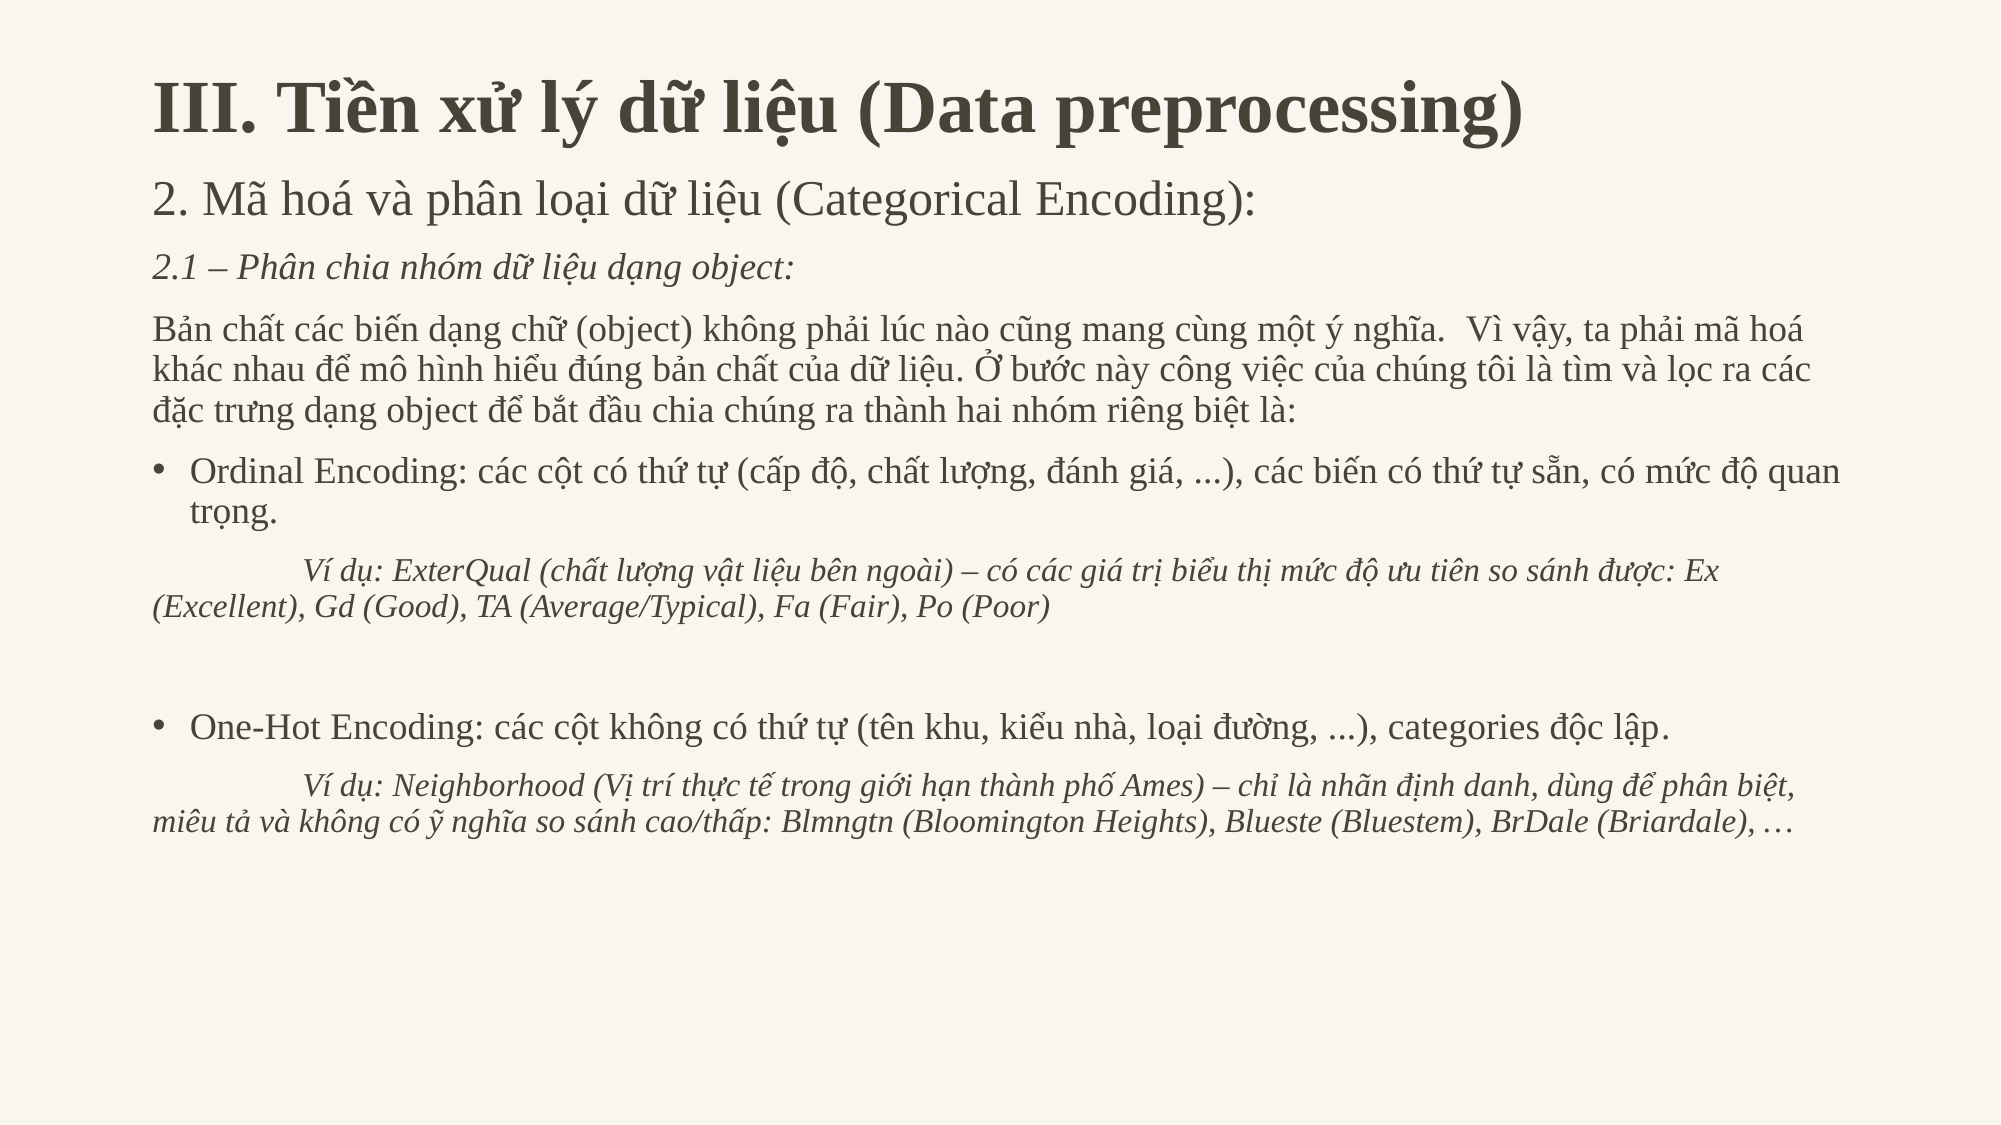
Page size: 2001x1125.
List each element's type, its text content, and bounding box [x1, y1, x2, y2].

list 2. Mã hoá và phân loại dữ liệu (Categorical Encoding): 2.1 – Phân chia nhóm dữ liệu dạng object: Bản chất các biến dạng chữ (object) không phải lúc nào cũng mang cùng một ý nghĩa. Vì vậy, ta phải mã hoá khác nhau để mô hình hiểu đúng bản chất của dữ liệu. Ở bước này công việc của chúng tôi là tìm và lọc ra các đặc trưng dạng object để bắt đầu chia chúng ra thành hai nhóm riêng biệt là: Ordinal Encoding: các cột có thứ tự (cấp độ, chất lượng, đánh giá, ...), các biến có thứ tự sẵn, có mức độ quan trọng. Ví dụ: ExterQual (chất lượng vật liệu bên ngoài) – có các giá trị biểu thị mức độ ưu tiên so sánh được: Ex (Excellent), Gd (Good), TA (Average/Typical), Fa (Fair), Po (Poor) One-Hot Encoding: các cột không có thứ tự (tên khu, kiểu nhà, loại đường, ...), categories độc lập. Ví dụ: Neighborhood (Vị trí thực tế trong giới hạn thành phố Ames) – chỉ là nhãn định danh, dùng để phân biệt, miêu tả và không có ỹ nghĩa so sánh cao/thấp: Blmngtn (Bloomington Heights), Blueste (Bluestem), BrDale (Briardale), … [137, 165, 1863, 1066]
title III. Tiền xử lý dữ liệu (Data preprocessing) [137, 59, 1863, 165]
